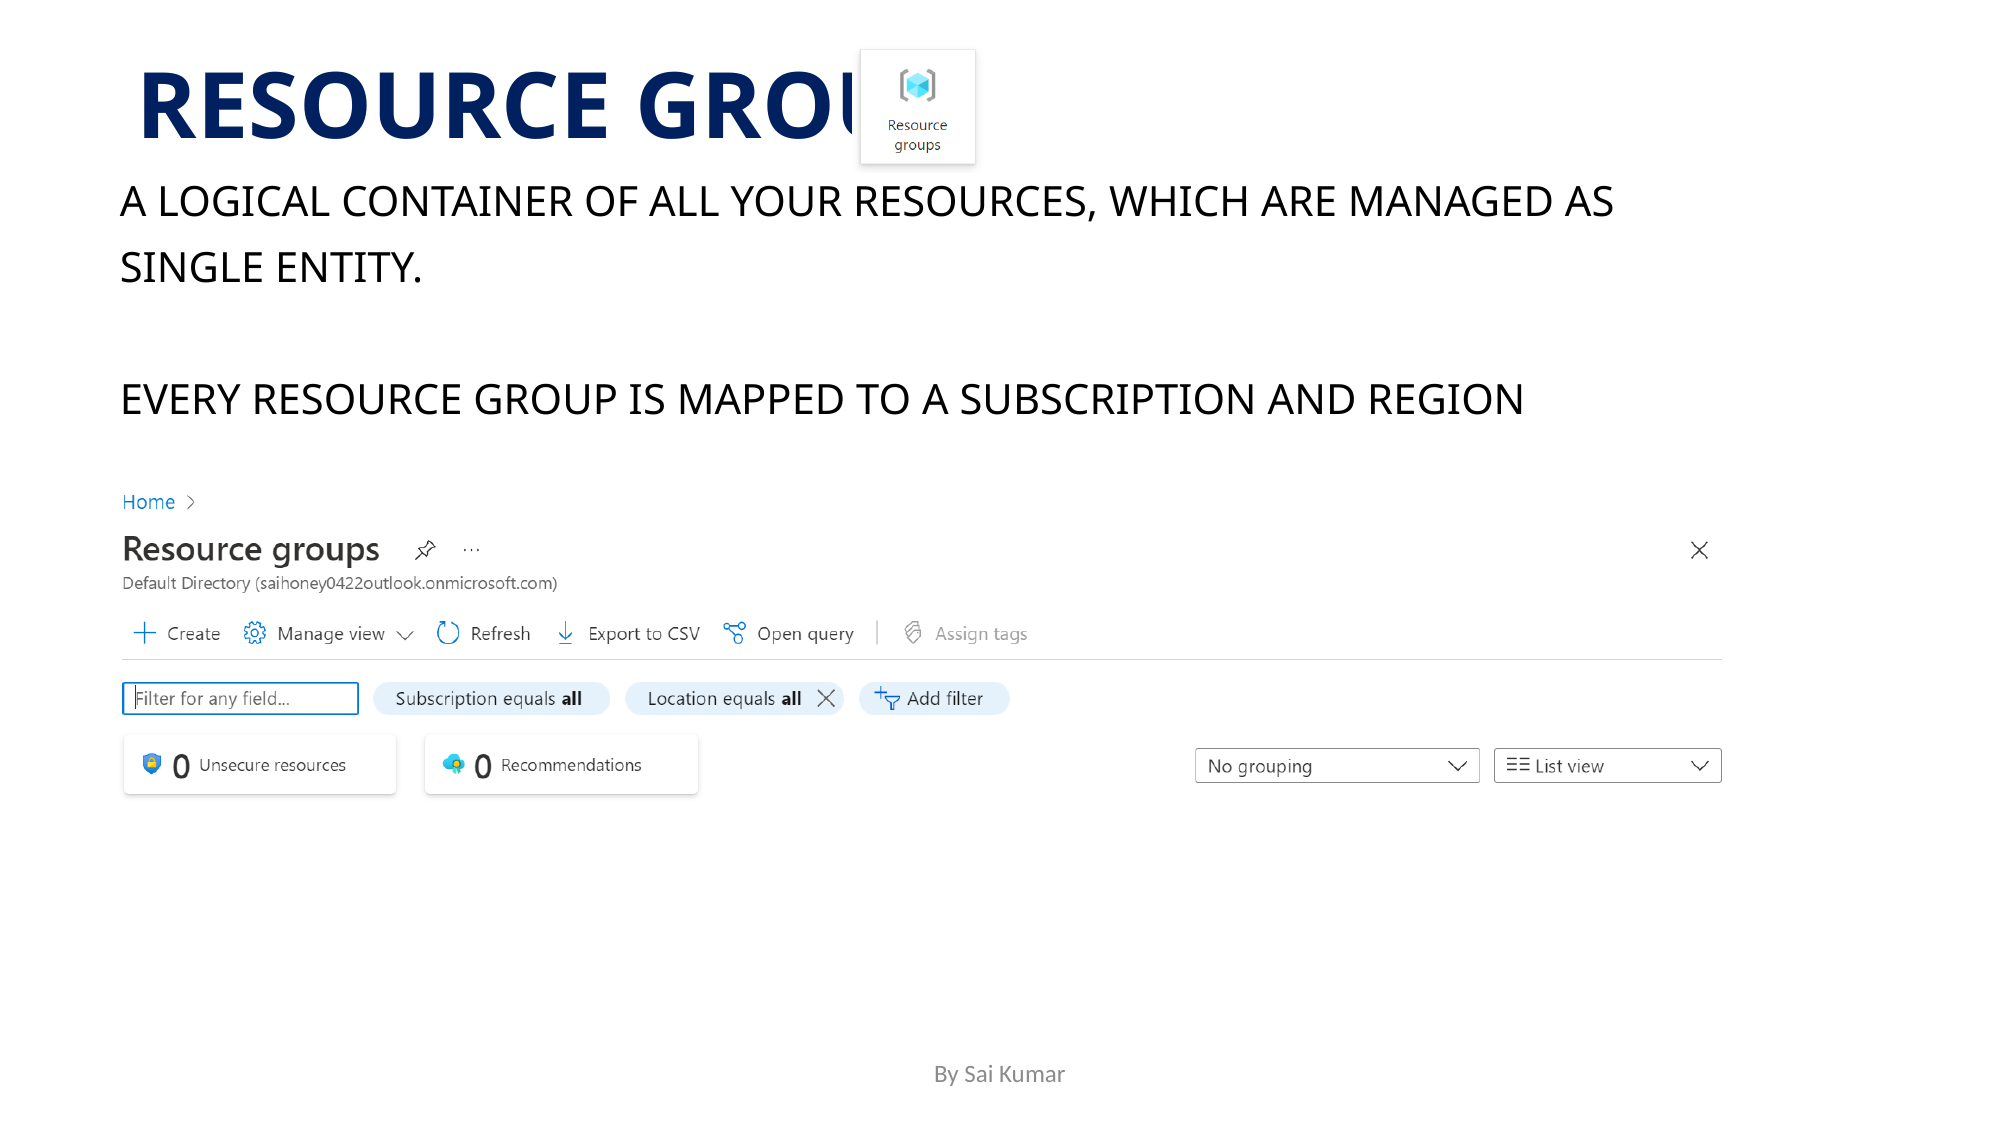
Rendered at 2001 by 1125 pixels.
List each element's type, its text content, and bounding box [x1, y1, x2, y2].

picture [852, 40, 985, 173]
list A LOGICAL CONTAINER OF ALL YOUR RESOURCES, WHICH ARE MANAGED AS SINGLE ENTITY. EVERY RESOURCE GROUP IS MAPPED TO A SUBSCRIPTION AND REGION [104, 172, 1930, 887]
footer By Sai Kumar [662, 1042, 1338, 1103]
picture [93, 477, 1750, 811]
title RESOURCE GROUP [121, 0, 1847, 172]
